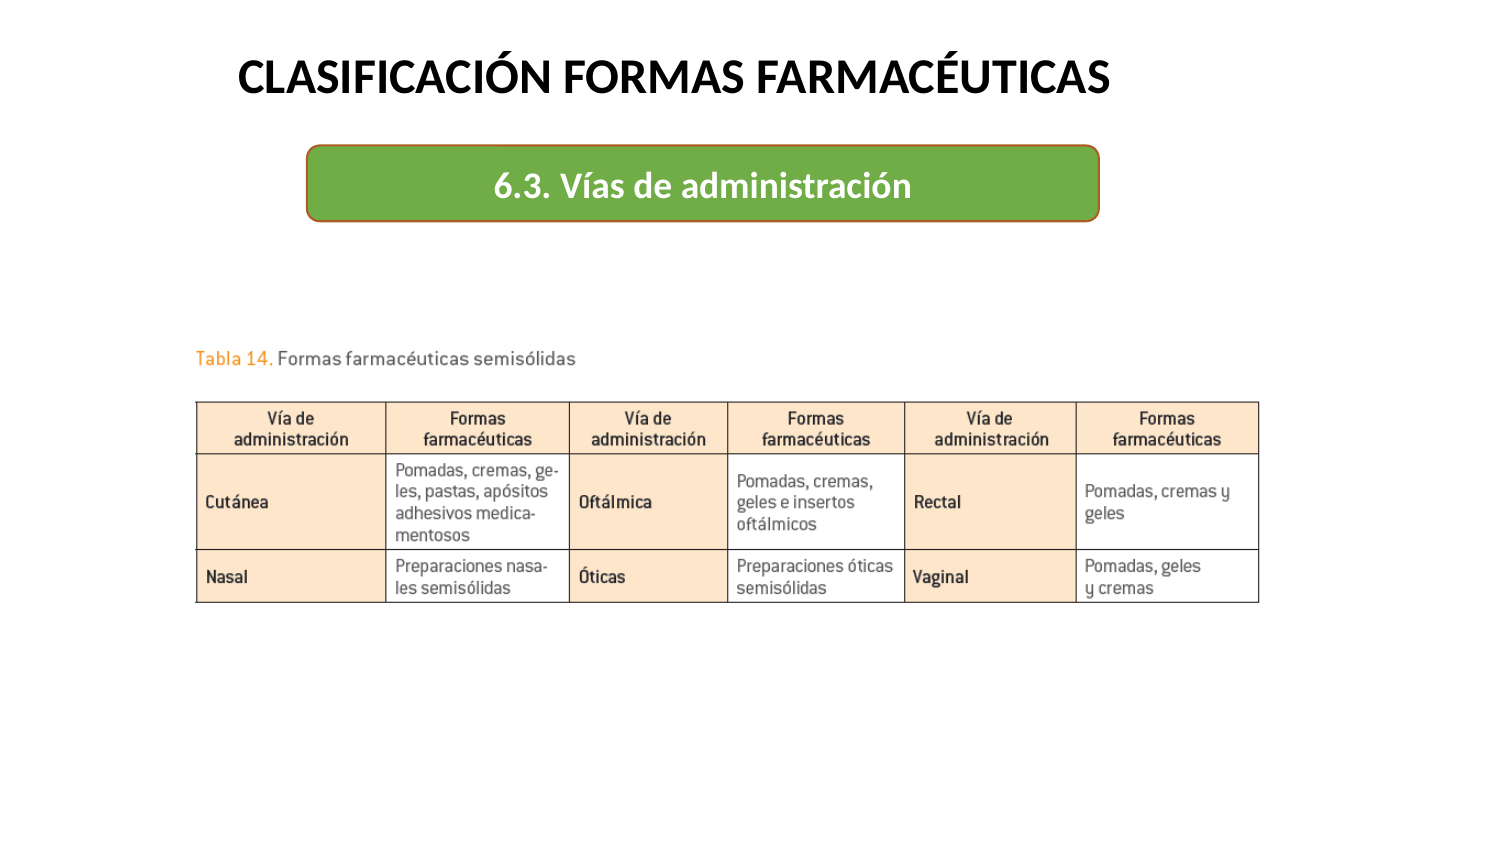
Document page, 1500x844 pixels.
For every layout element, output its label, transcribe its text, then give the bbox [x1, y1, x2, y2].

text_box 6.3. Vías de administración [305, 144, 1100, 223]
text_box CLASIFICACIÓN FORMAS FARMACÉUTICAS [223, 35, 1145, 111]
picture [177, 327, 1291, 637]
